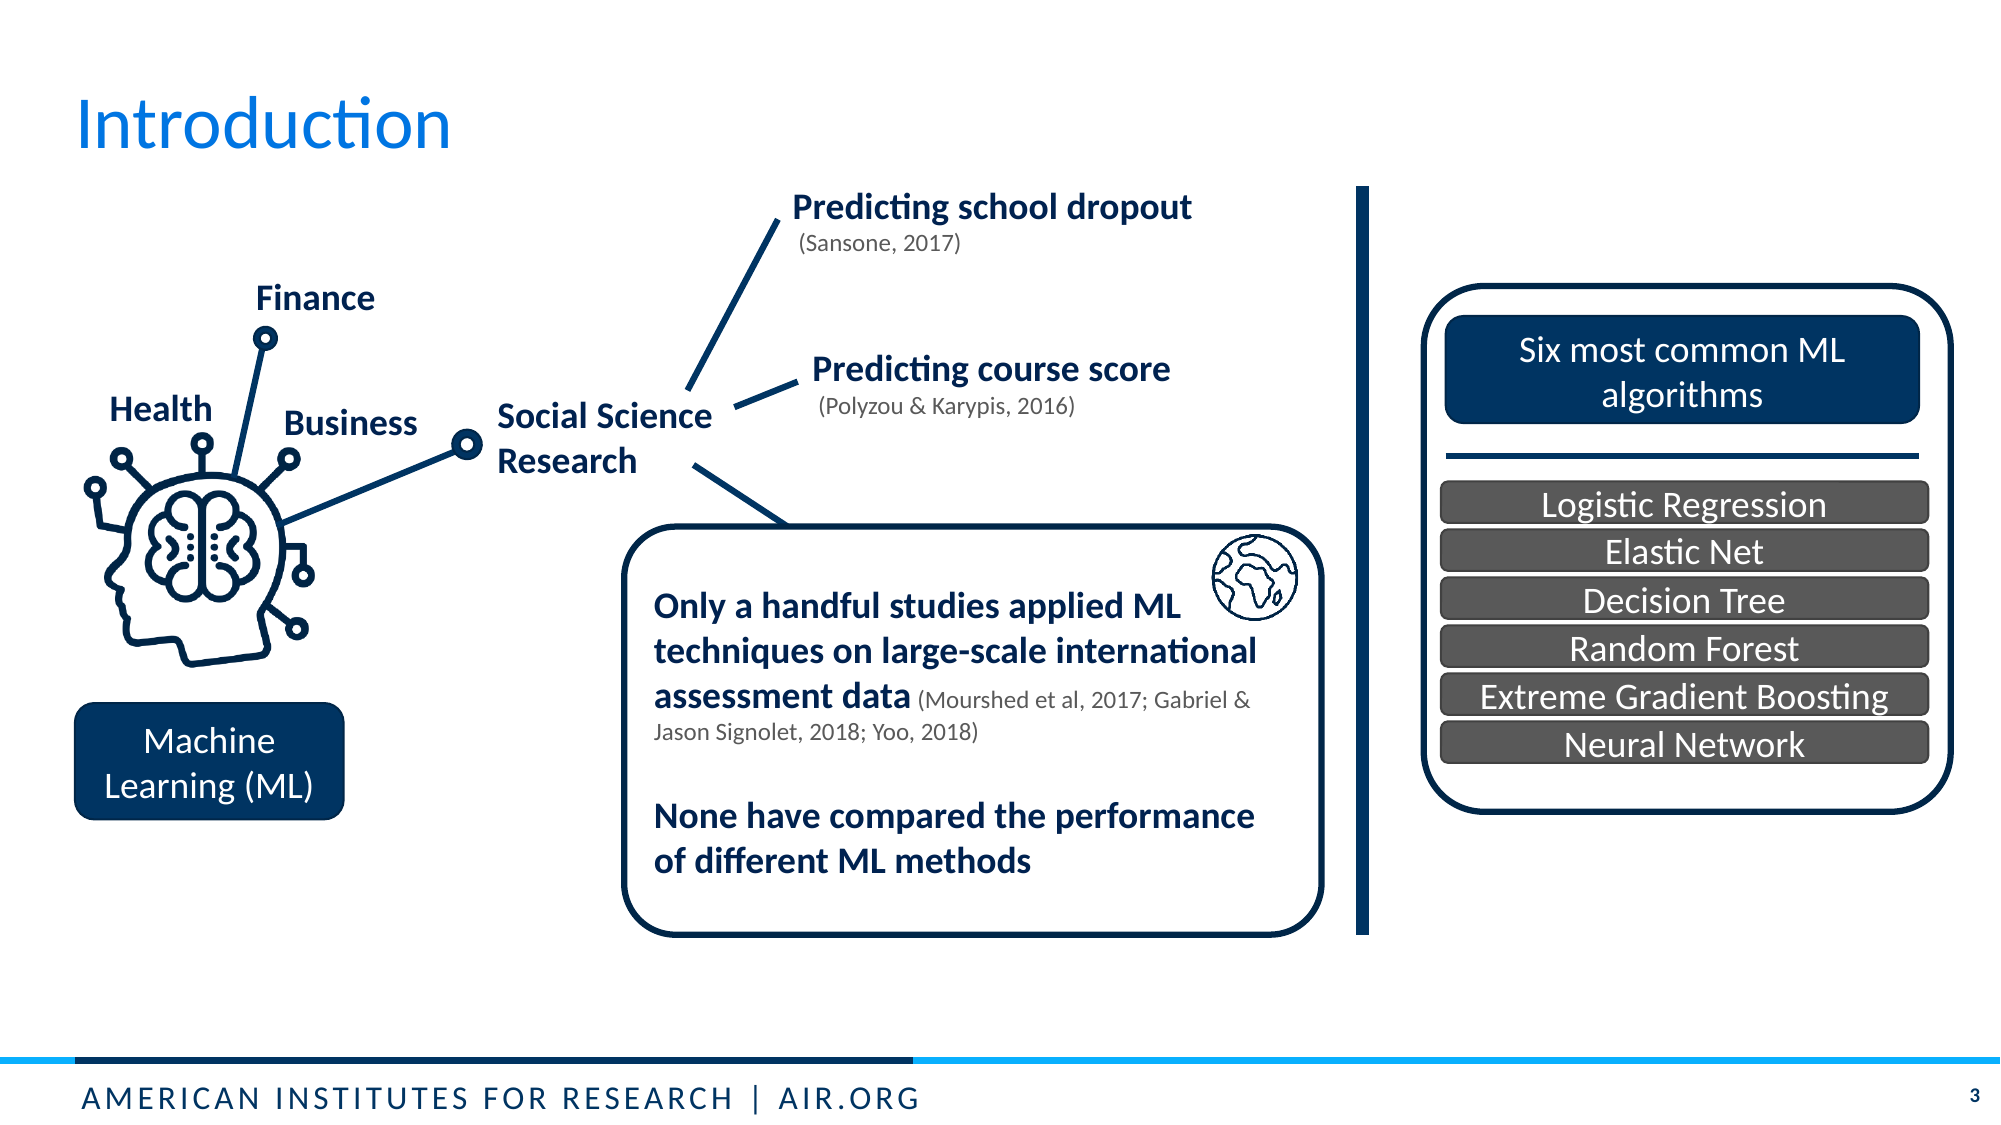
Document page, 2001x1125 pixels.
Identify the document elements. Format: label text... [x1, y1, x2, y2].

slide_number 3 [1954, 1081, 1980, 1107]
text_box Predicting school dropout (Sansone, 2017) [777, 174, 1261, 265]
text_box Only a handful studies applied ML techniques on large-scale international assessment data (Mourshed et al, 2017; Gabriel & Jason Signolet, 2018; Yoo, 2018) None have compared the performance of different ML methods [623, 525, 1323, 936]
text_box Finance [241, 265, 482, 325]
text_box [80, 324, 480, 670]
text_box [1422, 284, 1952, 813]
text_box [693, 464, 788, 527]
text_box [687, 219, 778, 391]
text_box Predicting course score (Polyzou & Karypis, 2016) [797, 336, 1280, 427]
text_box Machine Learning (ML) [73, 702, 345, 821]
title Introduction [75, 0, 1935, 164]
picture [1210, 534, 1299, 622]
text_box Social Science Research [482, 383, 735, 489]
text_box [734, 382, 798, 408]
